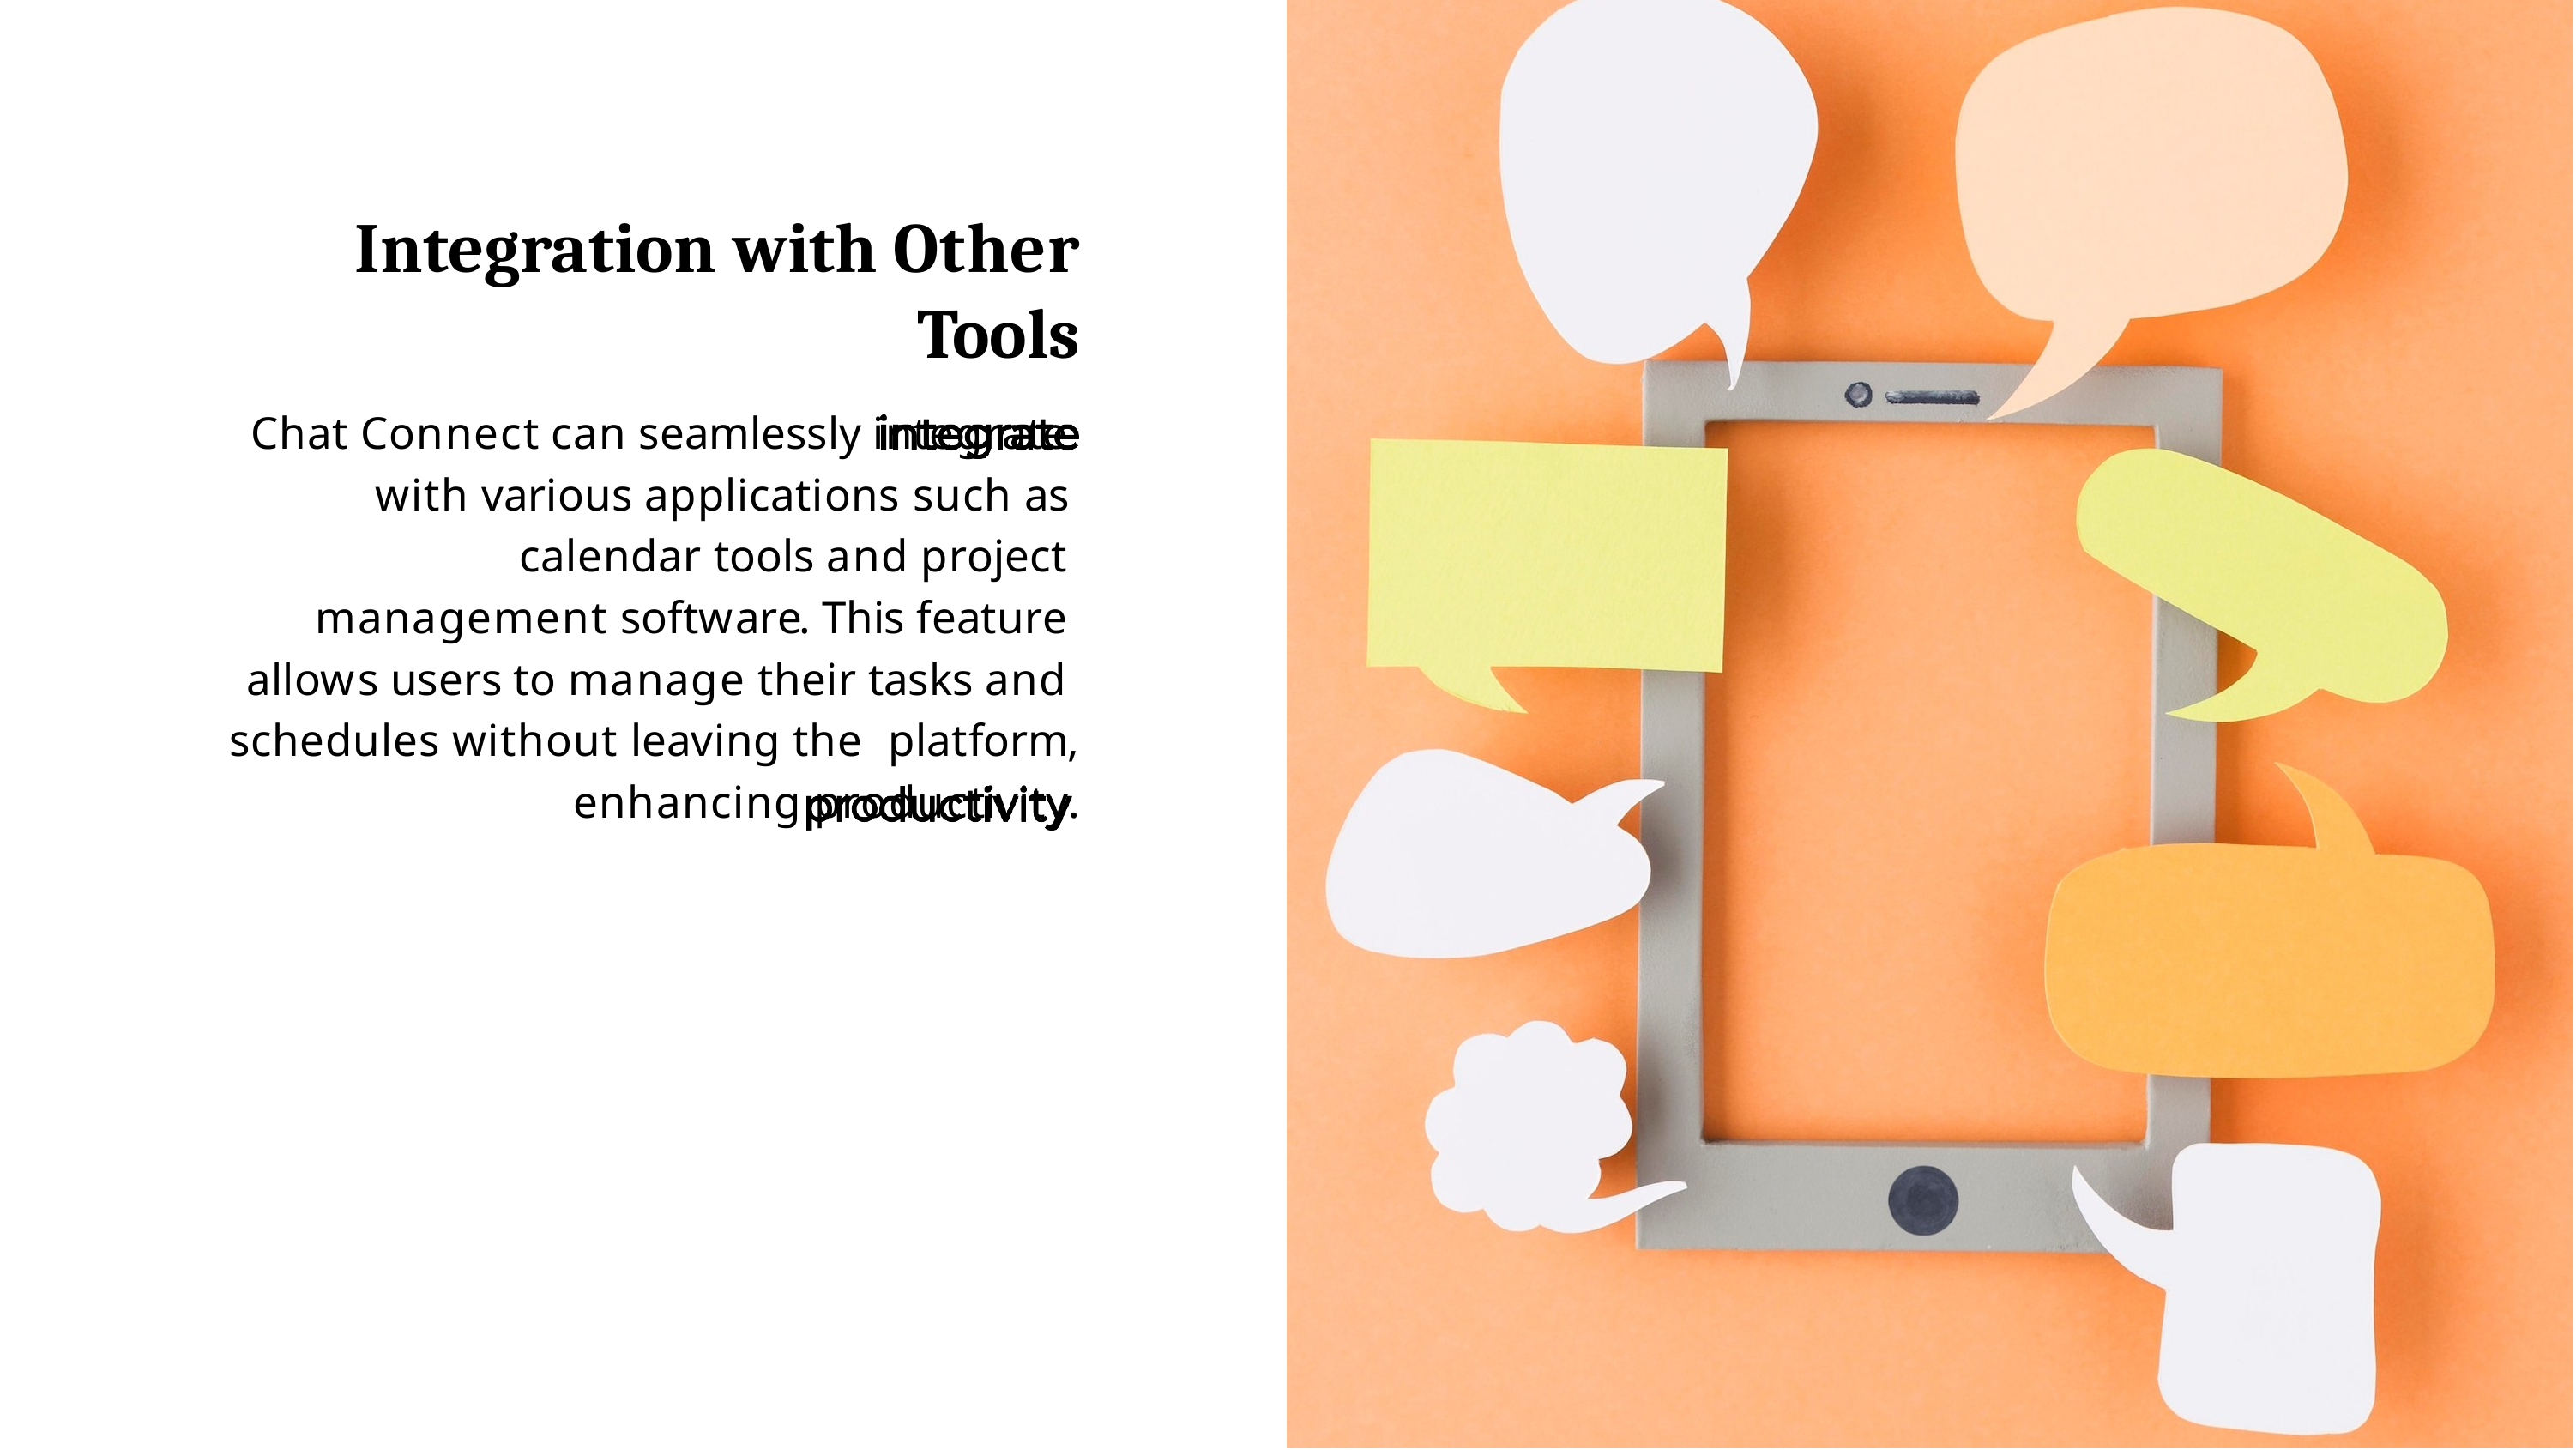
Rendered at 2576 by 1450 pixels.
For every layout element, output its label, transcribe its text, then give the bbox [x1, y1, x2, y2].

picture [806, 786, 1072, 831]
title Integration with Other Tools [335, 199, 1081, 395]
text_box Chat Connect can seamlessly integrate with various applications such as calendar tools and project management software. This feature allows users to manage their tasks and schedules without leaving the platform, enhancing productivity. [215, 395, 1081, 827]
picture [1286, 0, 2574, 1448]
picture [880, 414, 1079, 459]
